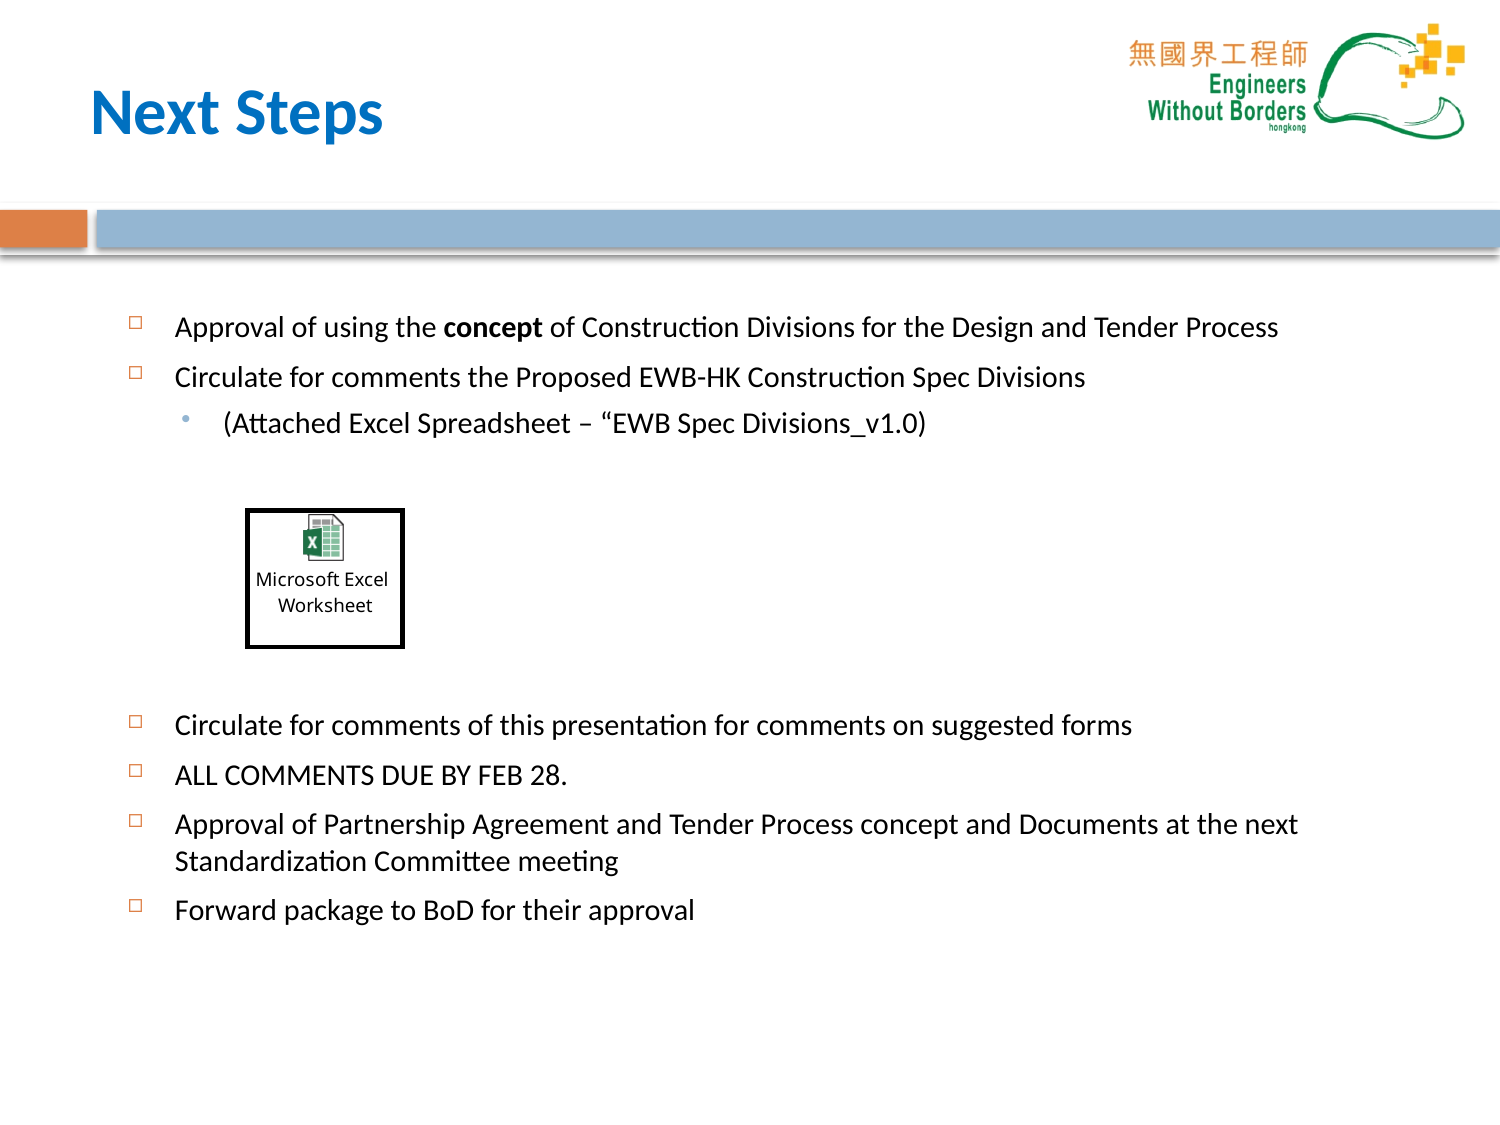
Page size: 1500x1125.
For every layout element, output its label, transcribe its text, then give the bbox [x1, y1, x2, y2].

title Next Steps [75, 39, 1153, 155]
list Approval of using the concept of Construction Divisions for the Design and Tender Process Circulate for comments the Proposed EWB-HK Construction Spec Divisions (Attached Excel Spreadsheet – “EWB Spec Divisions_v1.0) Circulate for comments of this presentation for comments on suggested forms ALL COMMENTS DUE BY FEB 28. Approval of Partnership Agreement and Tender Process concept and Documents at the next Standardization Committee meeting Forward package to BoD for their approval [112, 299, 1413, 938]
picture [1128, 14, 1471, 149]
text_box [249, 512, 401, 645]
